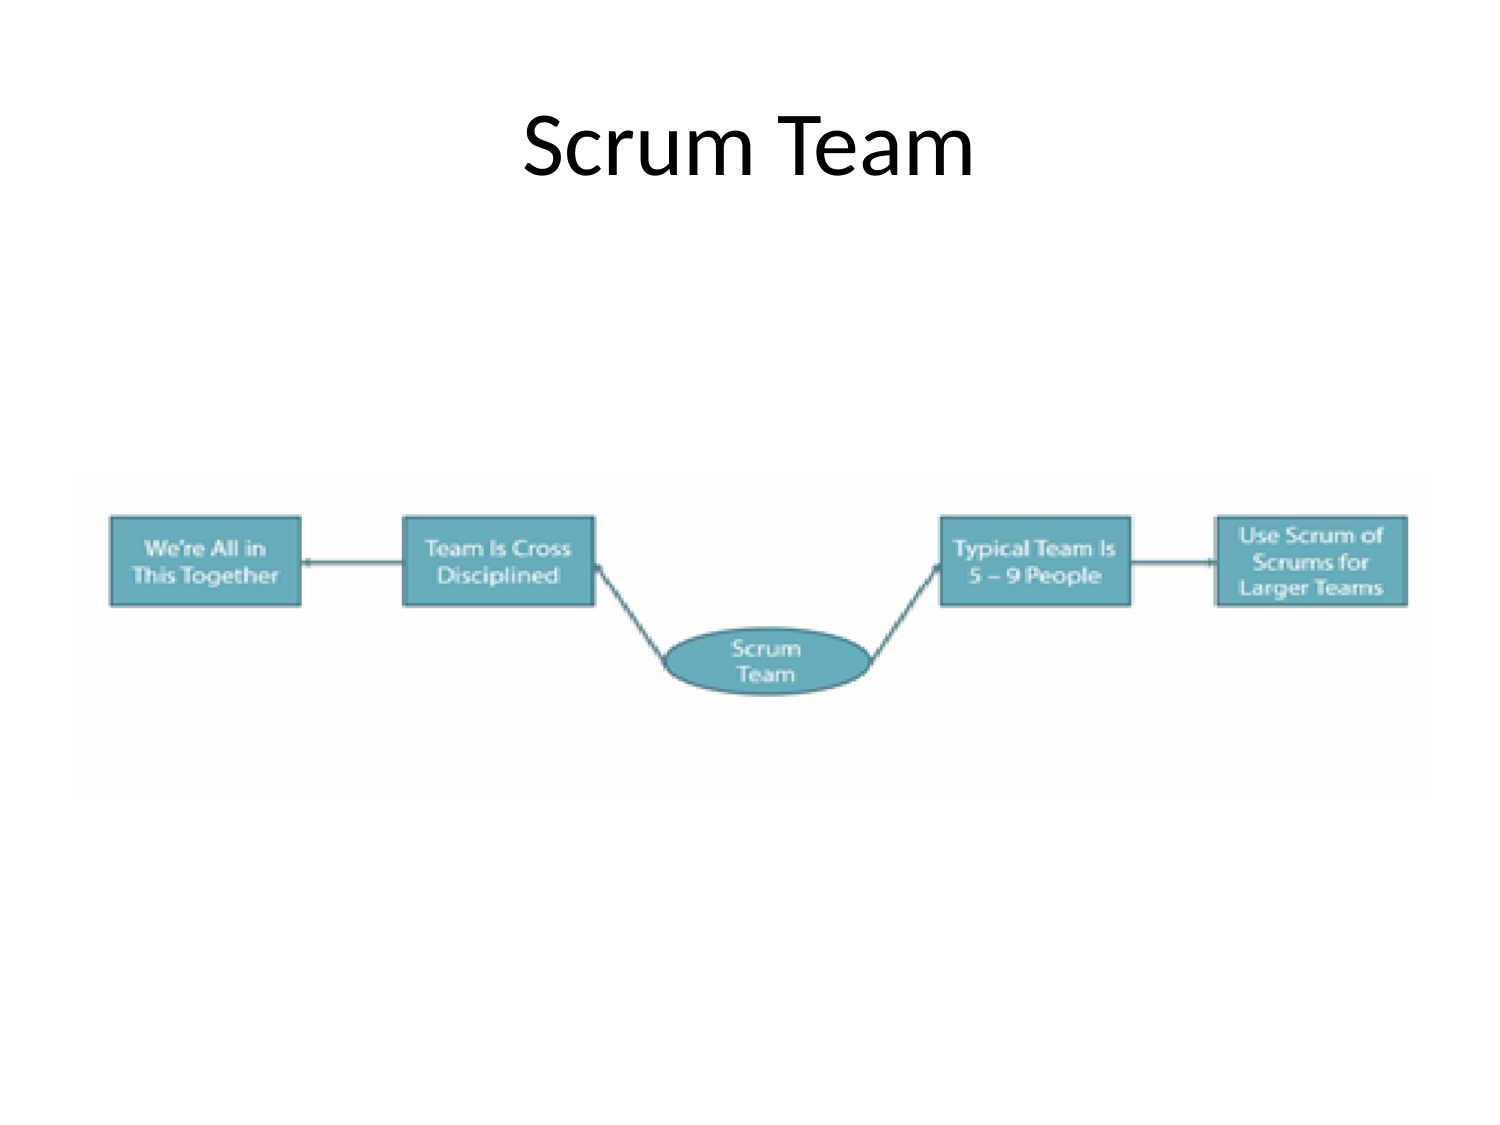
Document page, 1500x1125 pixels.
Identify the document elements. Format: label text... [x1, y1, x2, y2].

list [74, 471, 1426, 796]
title Scrum Team [75, 45, 1425, 233]
